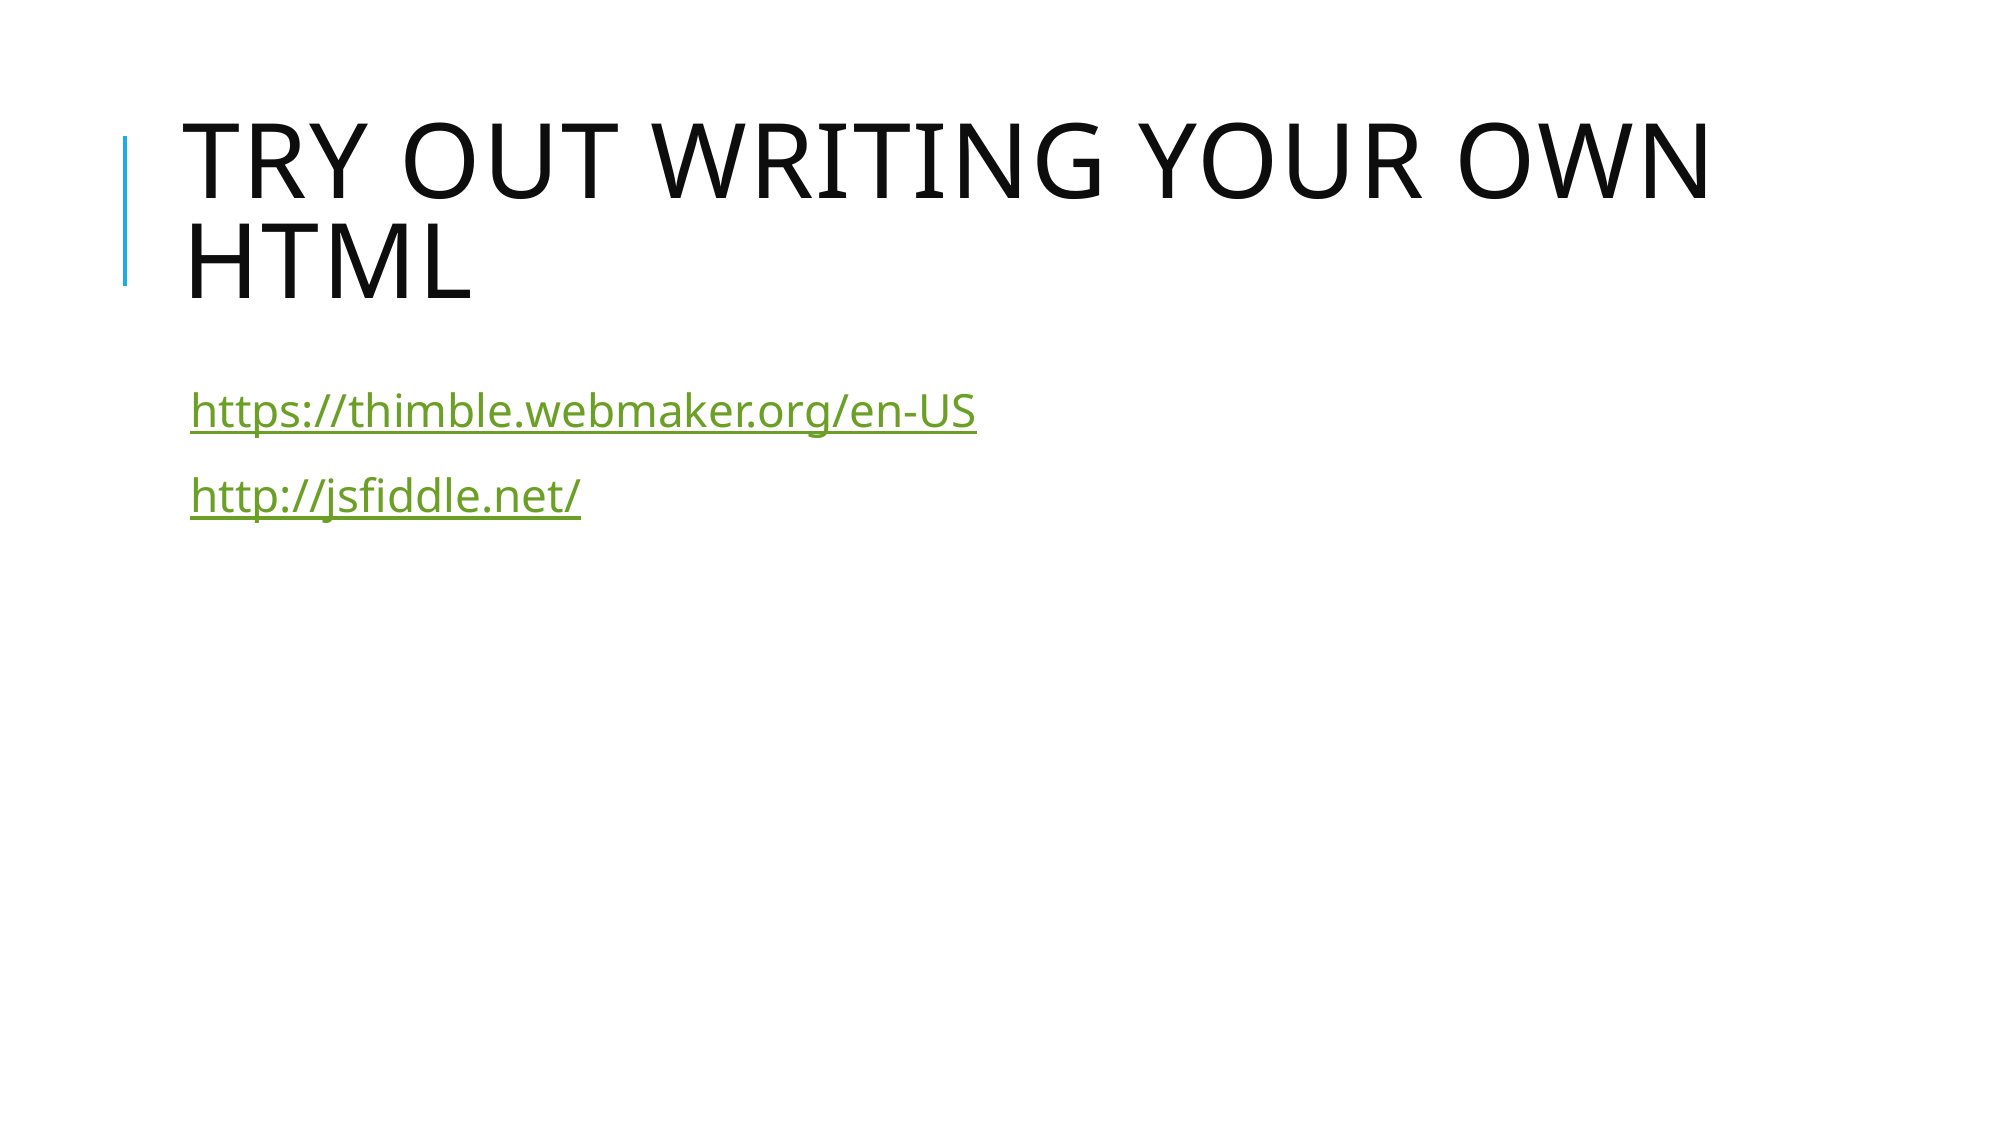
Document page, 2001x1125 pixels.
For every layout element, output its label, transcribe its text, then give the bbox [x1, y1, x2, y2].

title Try out writing your own html [168, 96, 1763, 342]
list https://thimble.webmaker.org/en-US http://jsfiddle.net/ [168, 375, 1763, 1035]
